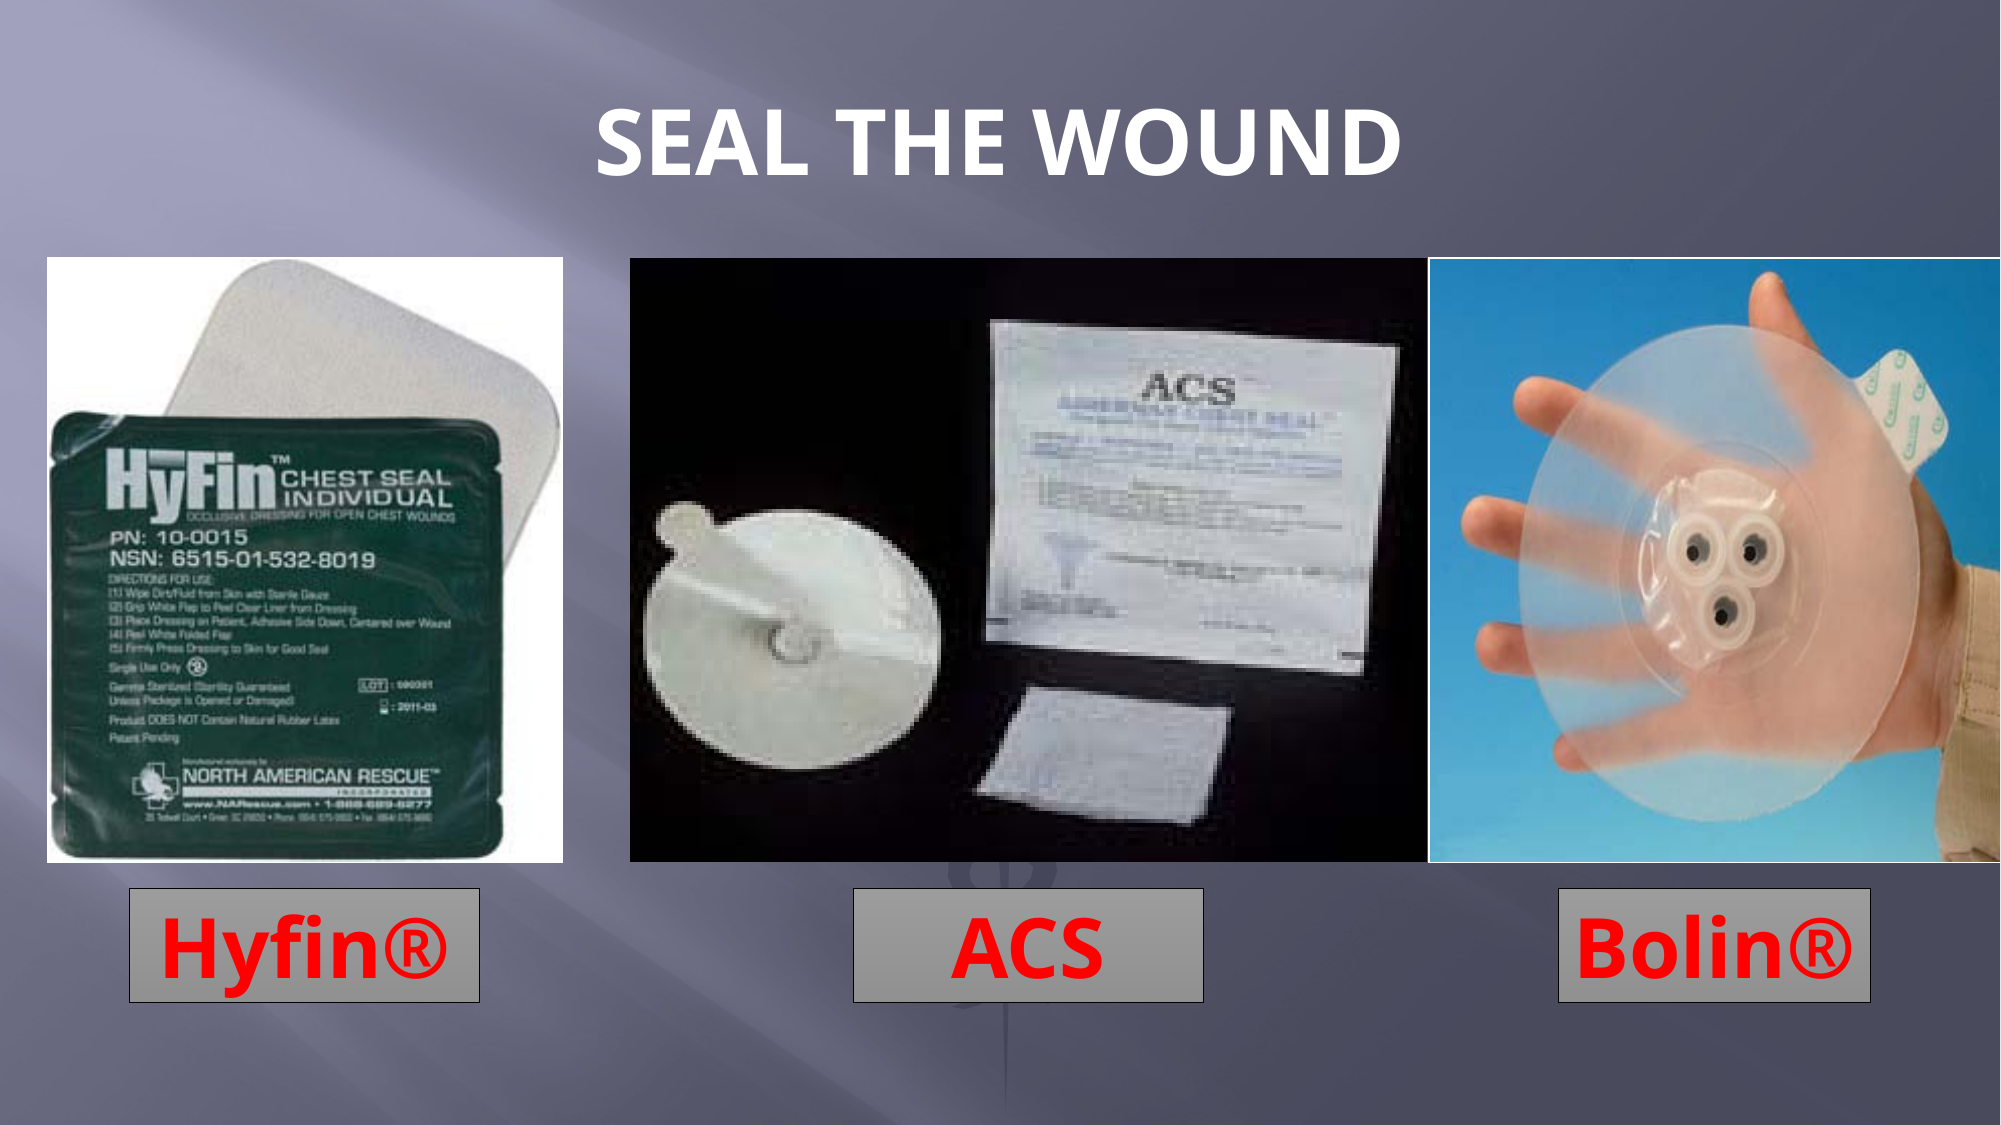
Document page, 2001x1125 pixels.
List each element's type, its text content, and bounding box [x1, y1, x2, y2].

picture [1429, 258, 2000, 862]
text_box ACS [853, 888, 1204, 1003]
title SEAL THE WOUND [99, 45, 1900, 233]
picture [630, 258, 1427, 862]
text_box Bolin® [1558, 888, 1871, 1003]
text_box Hyfin® [129, 888, 480, 1003]
picture [48, 258, 562, 862]
